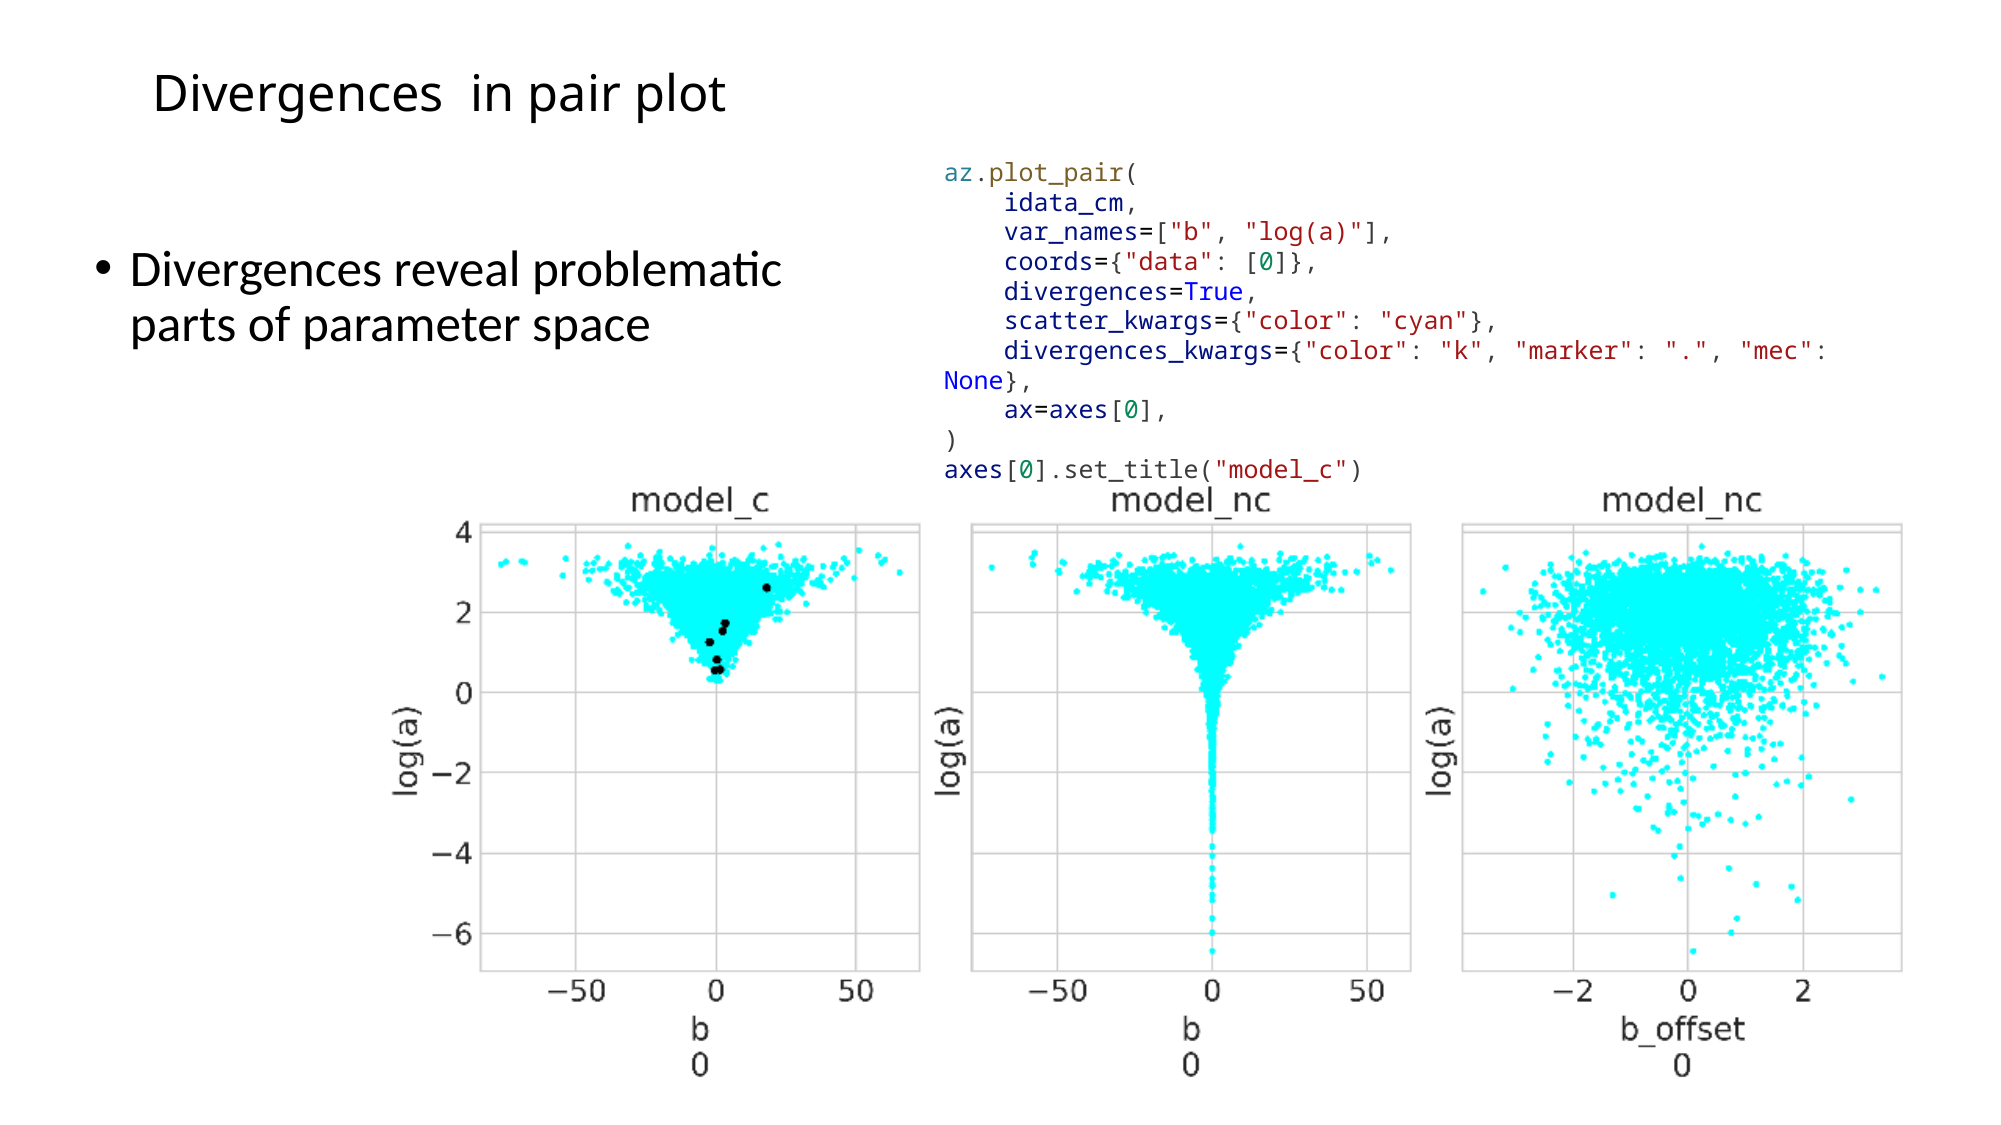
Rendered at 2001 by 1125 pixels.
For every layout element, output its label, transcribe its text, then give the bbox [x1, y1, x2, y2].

list Divergences reveal problematic parts of parameter space [79, 234, 804, 410]
title Divergences in pair plot [137, 59, 1863, 130]
text_box az.plot_pair( idata_cm, var_names=["b", "log(a)"], coords={"data": [0]}, divergences=True, scatter_kwargs={"color": "cyan"}, divergences_kwargs={"color": "k", "marker": ".", "mec": None}, ax=axes[0], ) axes[0].set_title("model_c") [929, 149, 1891, 471]
picture [375, 471, 1917, 1099]
